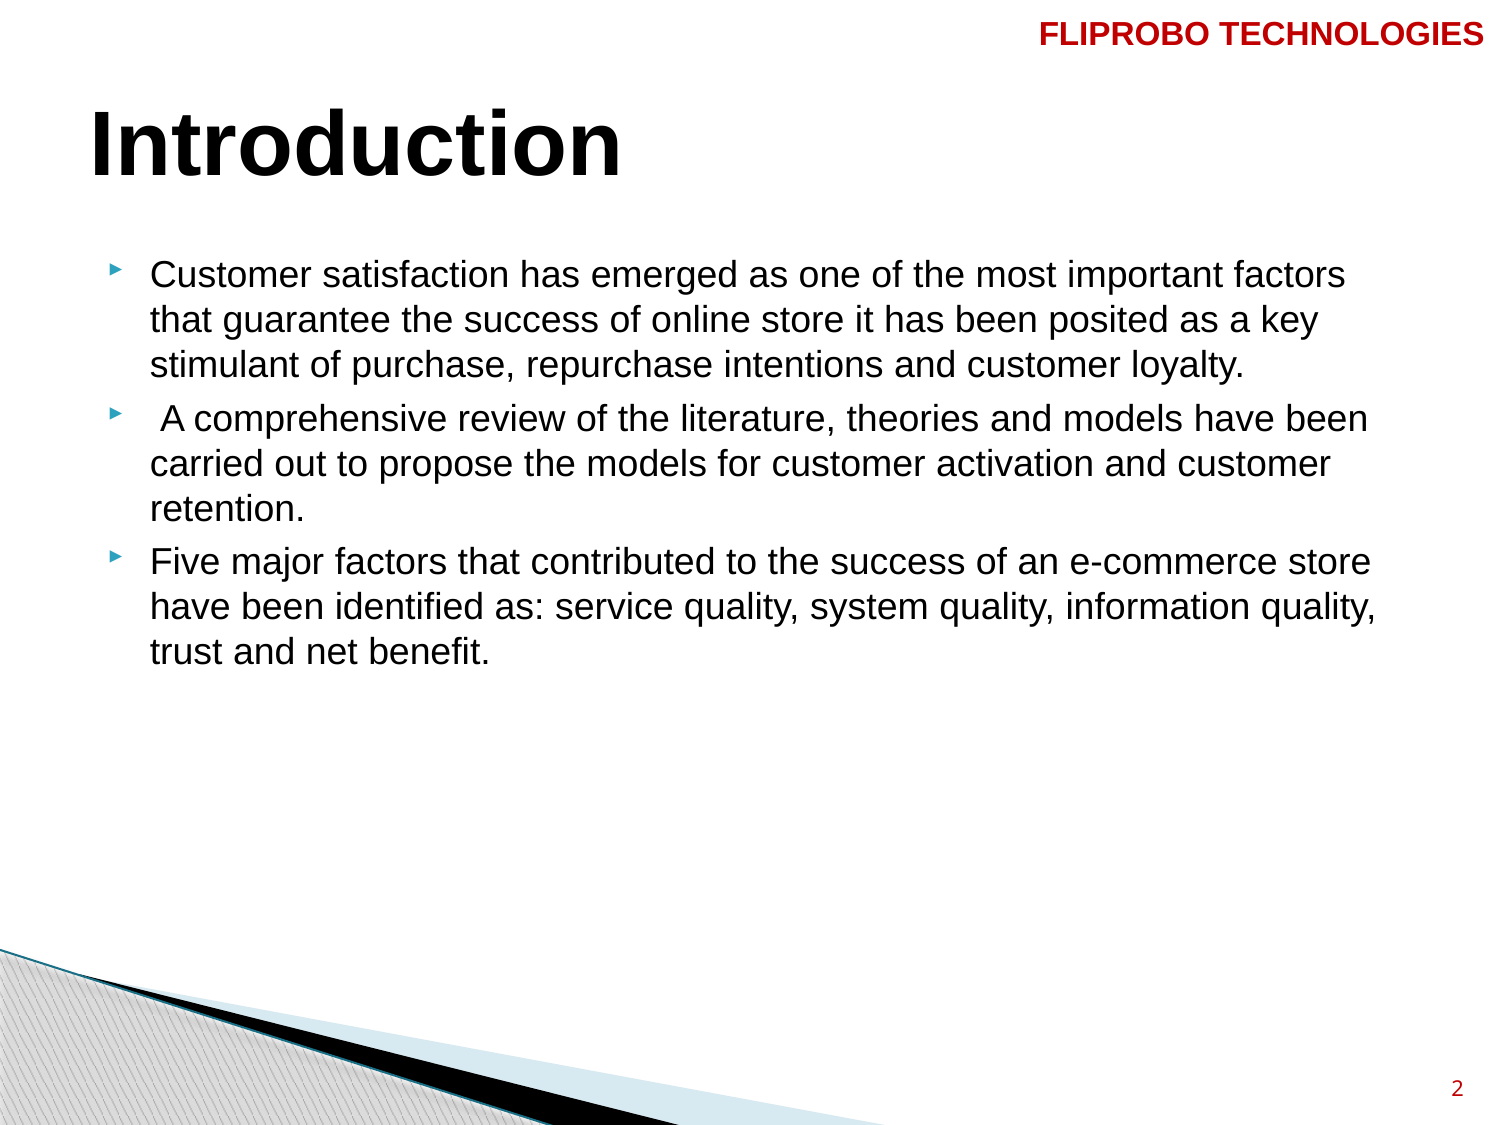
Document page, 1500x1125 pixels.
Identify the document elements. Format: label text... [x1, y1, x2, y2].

list Customer satisfaction has emerged as one of the most important factors that guarantee the success of online store it has been posited as a key stimulant of purchase, repurchase intentions and customer loyalty. A comprehensive review of the literature, theories and models have been carried out to propose the models for customer activation and customer retention. Five major factors that contributed to the success of an e-commerce store have been identified as: service quality, system quality, information quality, trust and net benefit. [75, 243, 1425, 986]
title Introduction [75, 45, 1425, 233]
footer FLIPROBO TECHNOLOGIES [838, 0, 1500, 60]
slide_number 2 [1399, 1051, 1479, 1112]
